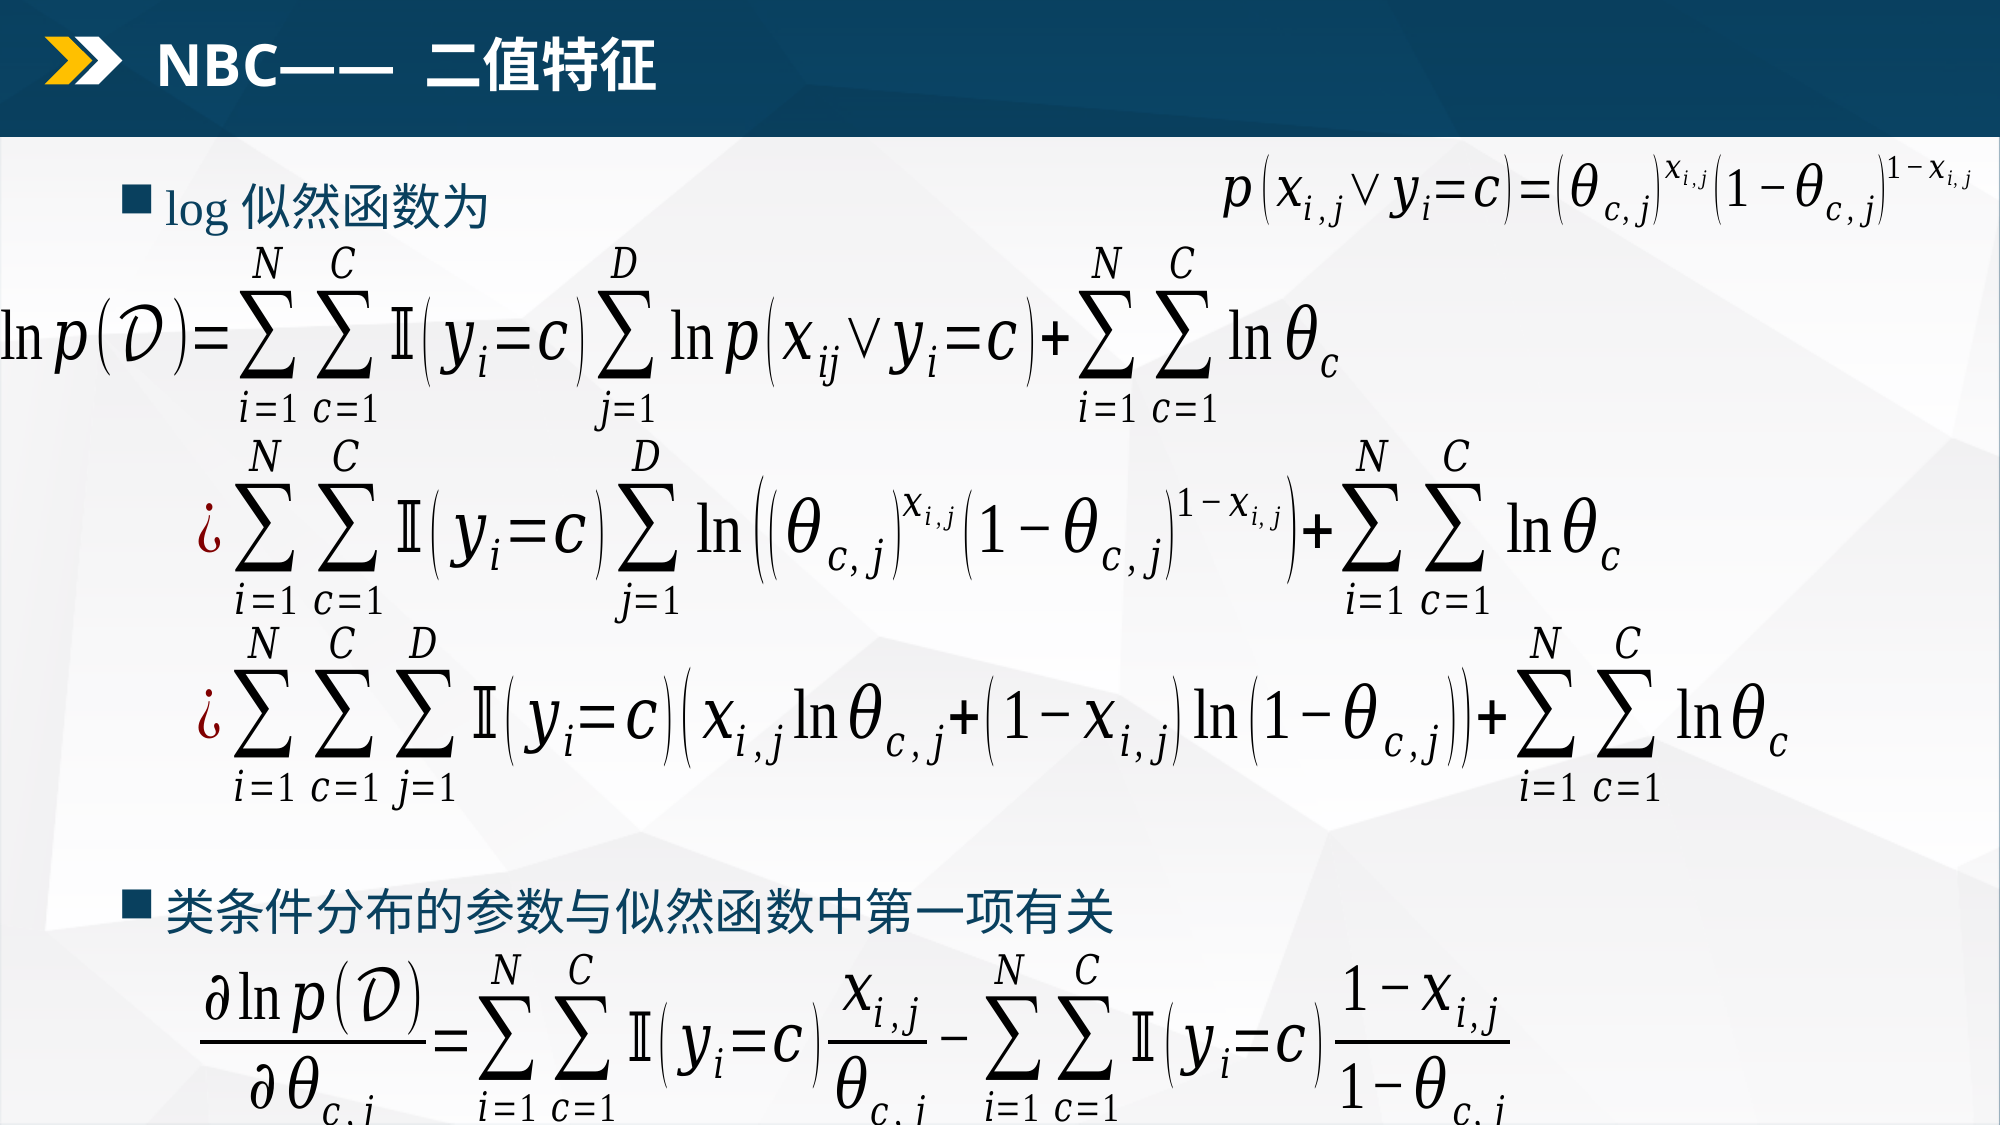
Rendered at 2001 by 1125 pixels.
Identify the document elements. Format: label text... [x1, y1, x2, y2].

list NBC—— 二值特征 [140, 28, 1027, 93]
picture [0, 0, 2000, 1125]
